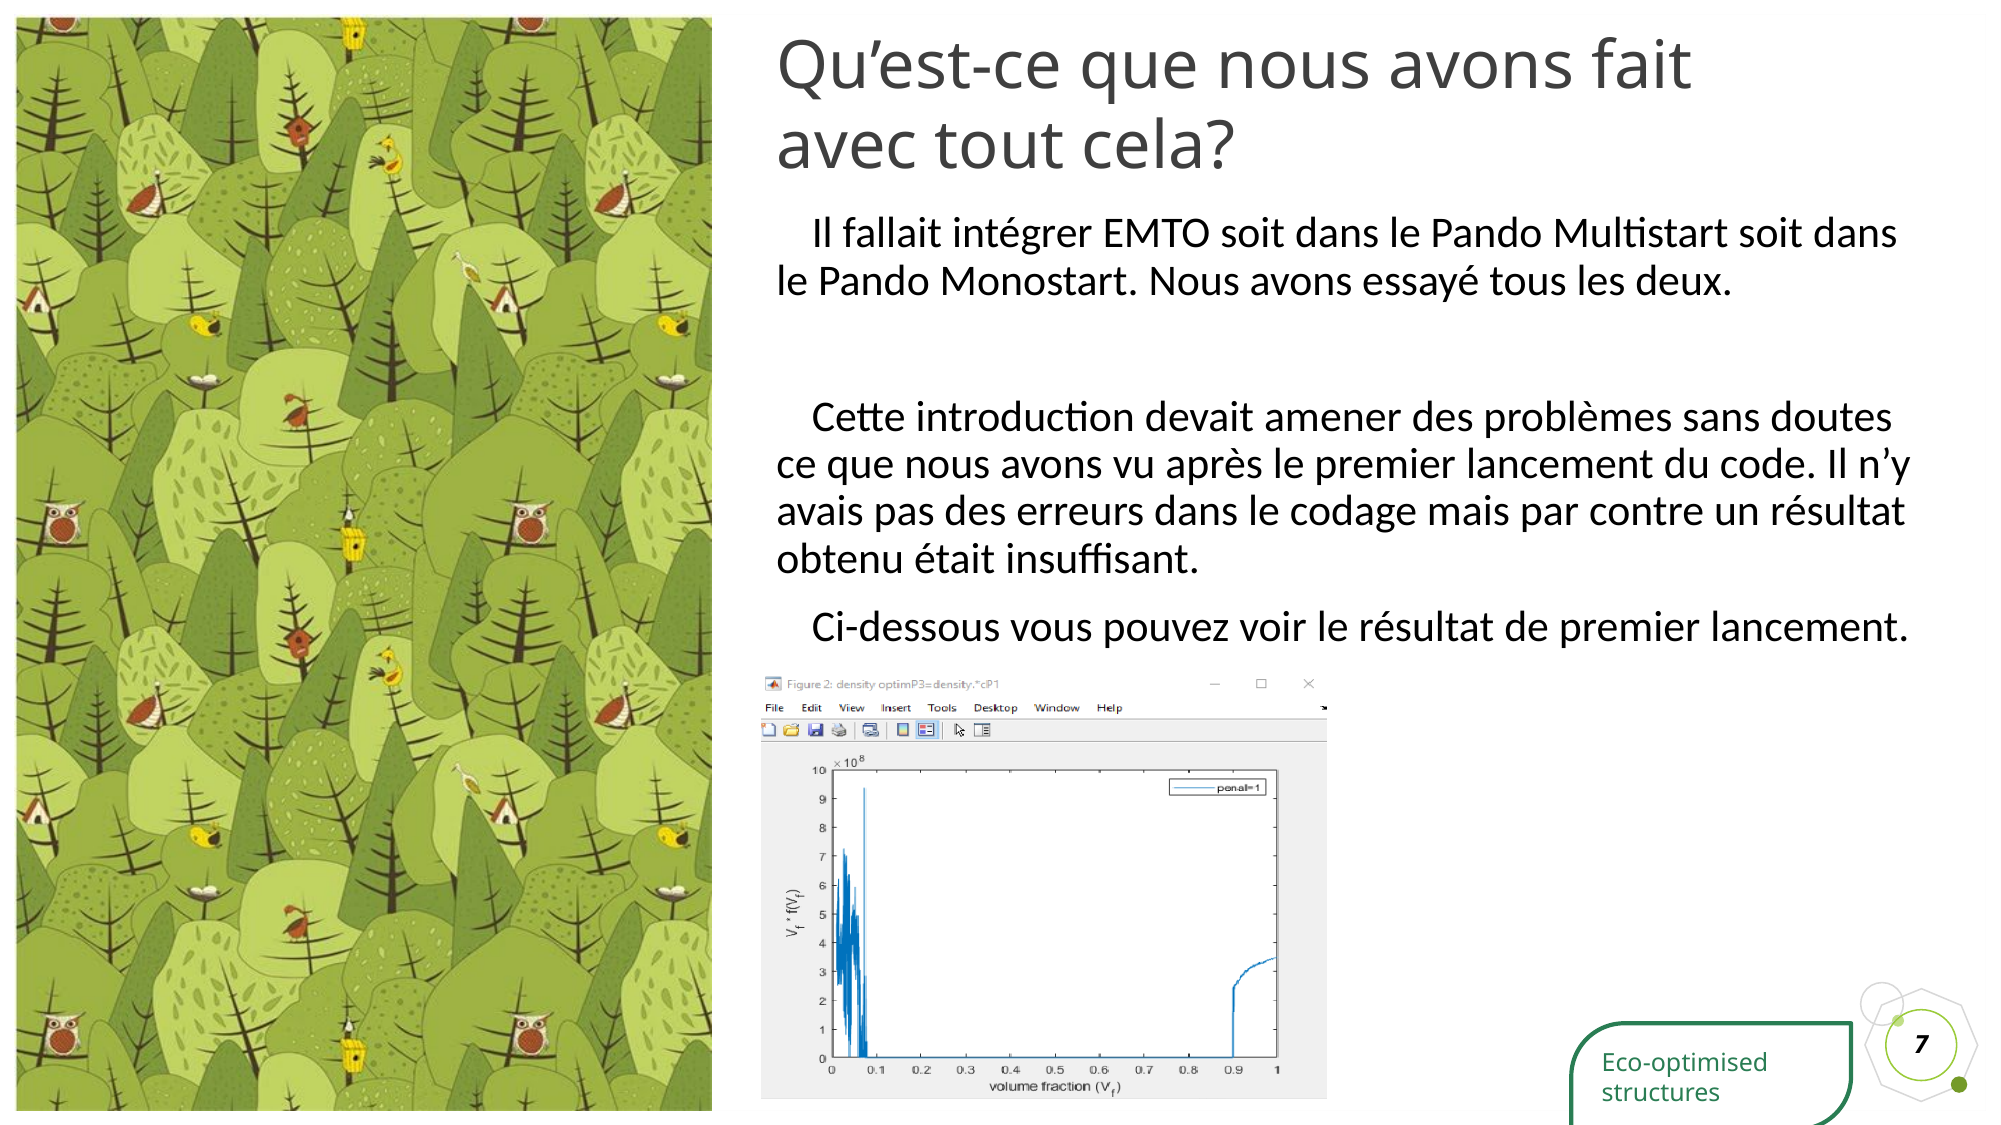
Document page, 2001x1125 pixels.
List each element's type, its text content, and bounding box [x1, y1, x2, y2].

picture [761, 673, 1327, 1100]
text_box Eco-optimised structures [1571, 1023, 1852, 1125]
text_box Il fallait intégrer EMTO soit dans le Pando Multistart soit dans le Pando Monostart. Nous avons essayé tous les deux. Cette introduction devait amener des problèmes sans doutes ce que nous avons vu après le premier lancement du code. Il n’y avais pas des erreurs dans le codage mais par contre un résultat obtenu était insuffisant. Ci-dessous vous pouvez voir le résultat de premier lancement. [761, 202, 1946, 659]
picture [13, 13, 712, 1111]
slide_number ‹#› [1885, 1008, 1958, 1082]
text_box Qu’est-ce que nous avons fait avec tout cela? [761, 14, 1713, 190]
